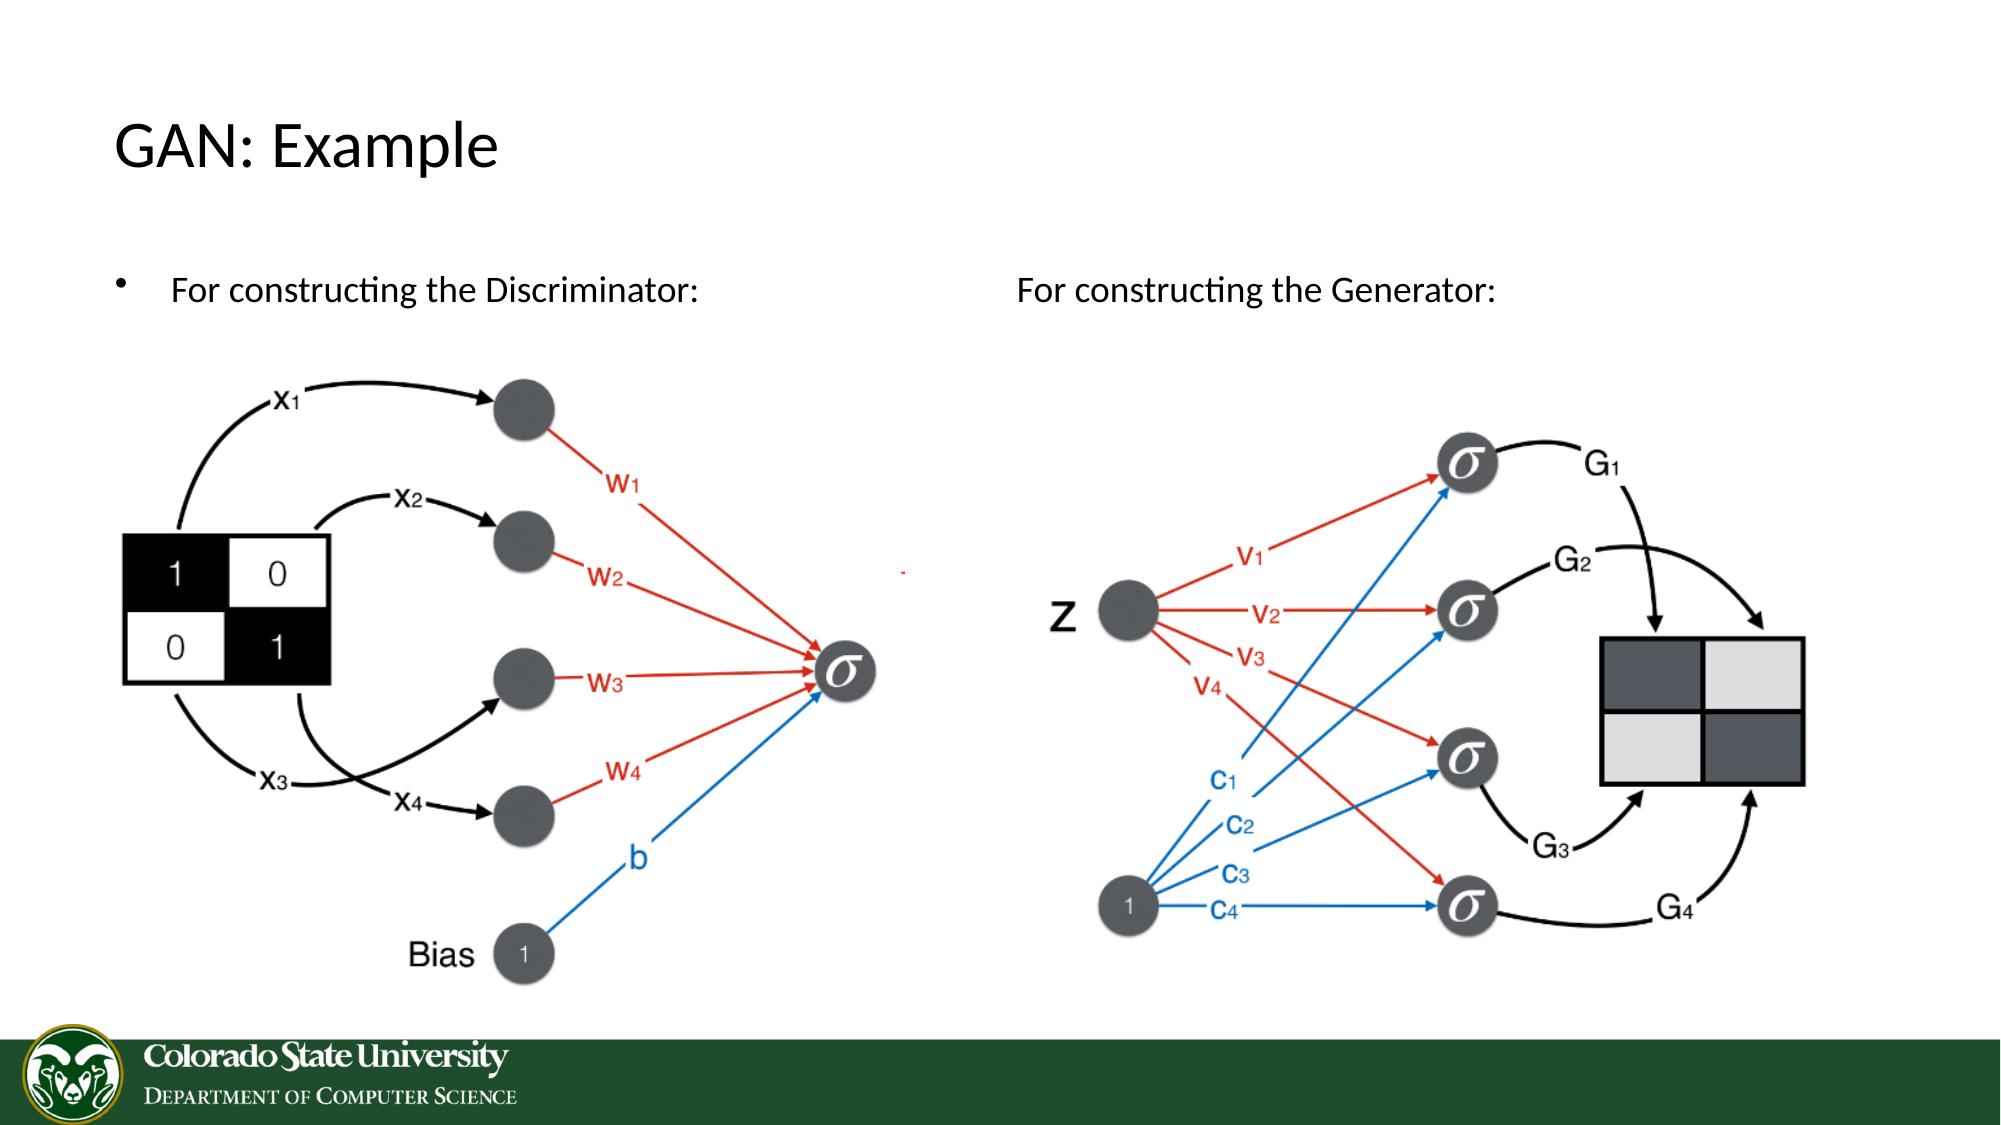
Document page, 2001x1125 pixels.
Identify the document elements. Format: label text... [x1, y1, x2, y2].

text_box For constructing the Generator: [1002, 258, 1830, 1050]
picture [0, 0, 2001, 1125]
title GAN: Example [99, 46, 1901, 235]
list For constructing the Discriminator: [99, 257, 928, 1050]
